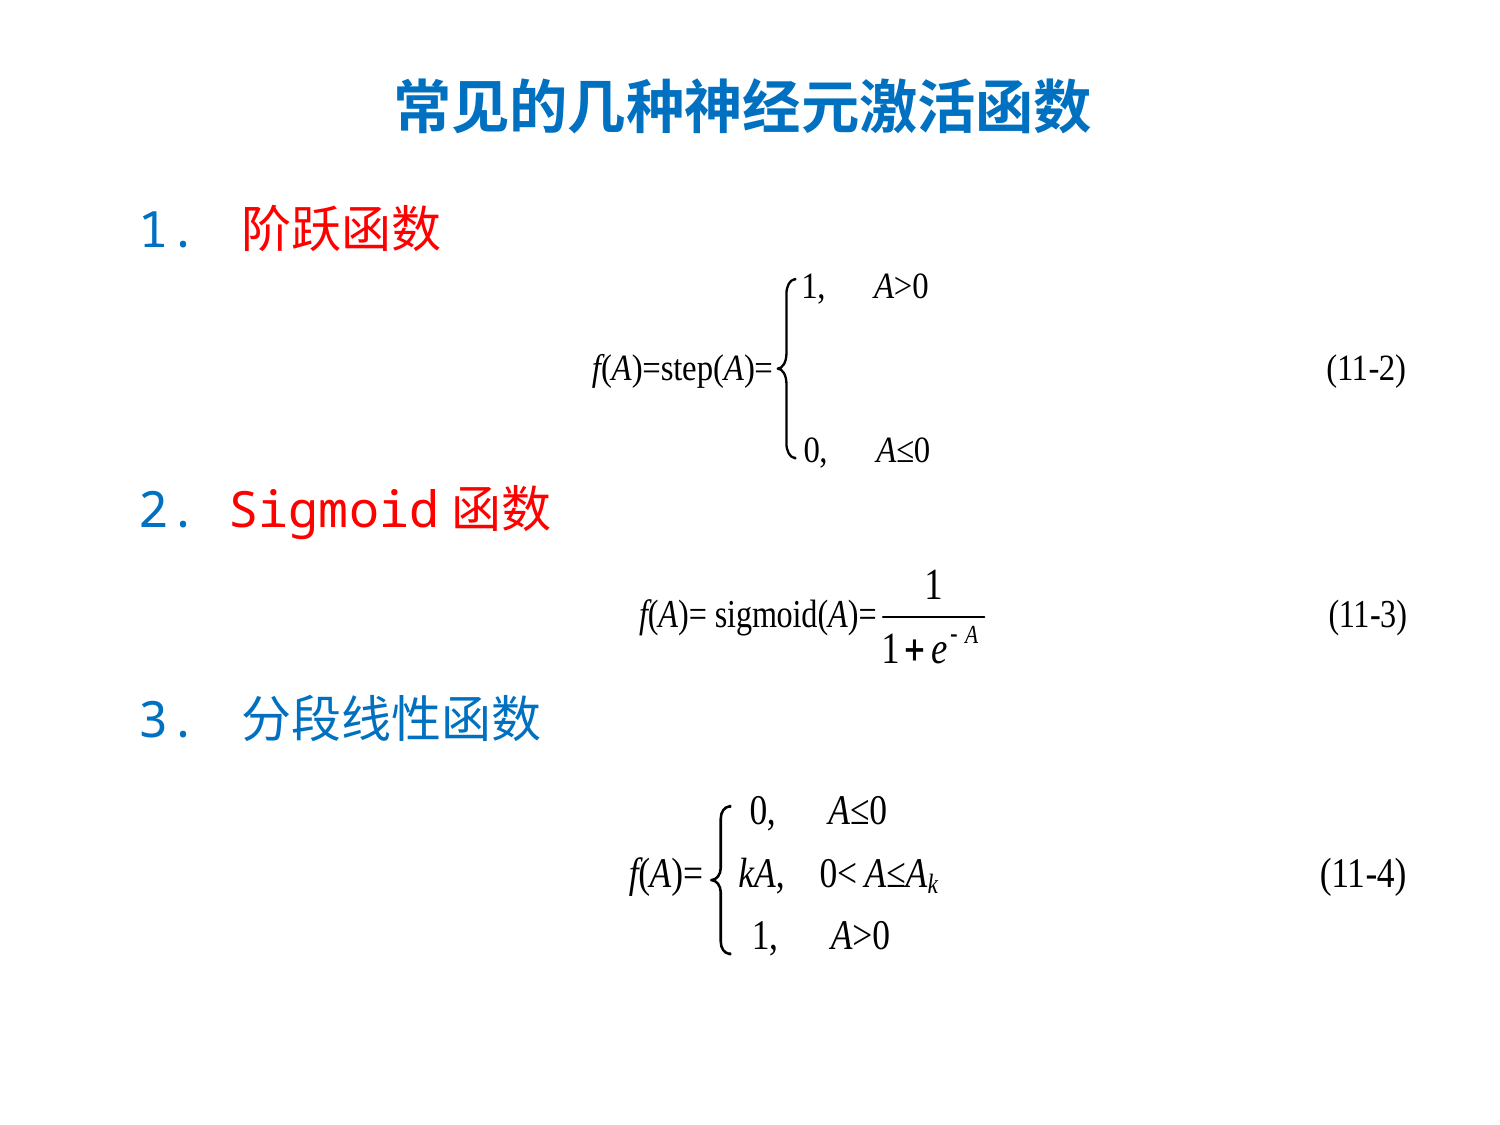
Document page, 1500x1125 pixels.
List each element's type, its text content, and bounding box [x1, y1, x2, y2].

picture [175, 555, 1440, 674]
picture [152, 244, 1440, 491]
picture [46, 778, 1441, 967]
title 常见的几种神经元激活函数 [48, 53, 1451, 157]
list 1. 阶跃函数 2. Sigmoid函数 3. 分段线性函数 [123, 189, 787, 777]
